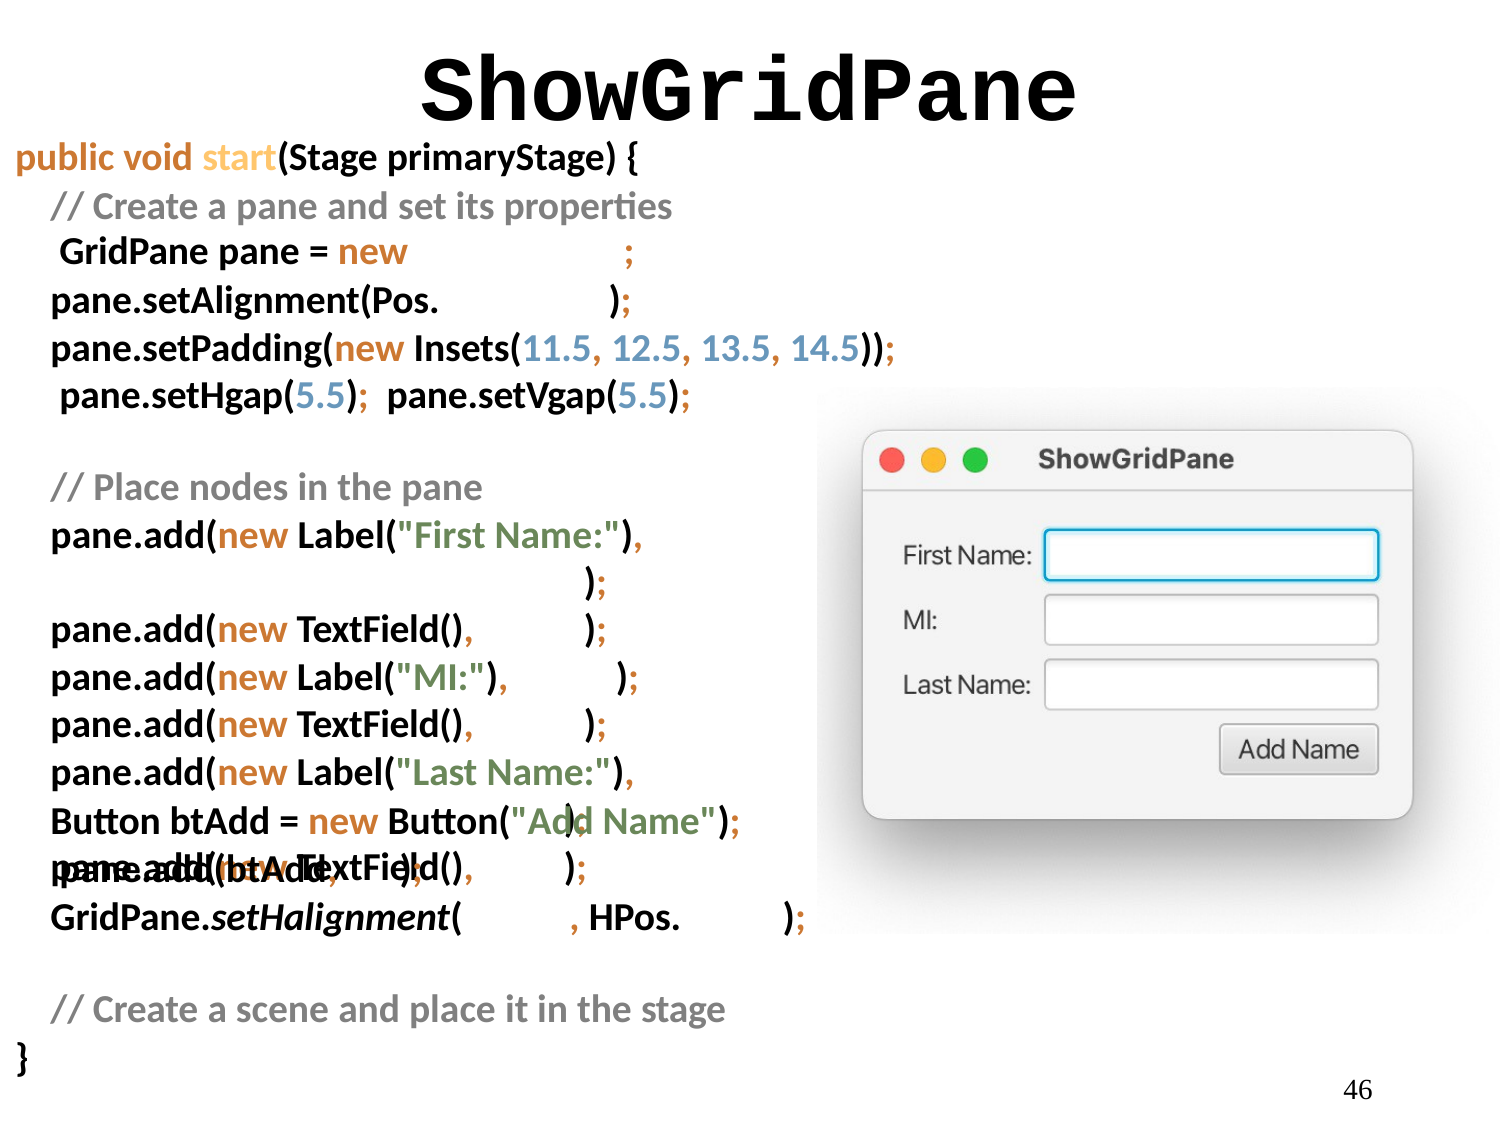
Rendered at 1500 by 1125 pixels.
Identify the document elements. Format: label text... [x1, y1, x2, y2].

title ShowGridPane [418, 26, 1082, 217]
slide_number 46 [1322, 1070, 1381, 1125]
text_box public void start(Stage primaryStage) { // Create a pane and set its properties GridPane pane = new ; pane.setAlignment(Pos. ); pane.setPadding(new Insets(11.5, 12.5, 13.5, 14.5)); pane.setHgap(5.5); pane.setVgap(5.5); // Place nodes in the pane pane.add(new Label("First Name:"), ); pane.add(new TextField(), ); pane.add(new Label("MI:"), ); pane.add(new TextField(), ); pane.add(new Label("Last Name:"), ); pane.add(new TextField(), ); [12, 128, 905, 889]
text_box ); [780, 888, 809, 939]
text_box Button btAdd = new Button("Add Name"); pane.add(btAdd, ); GridPane.setHalignment( , HPos. // Create a scene and place it in the stage [48, 792, 750, 1031]
picture [816, 387, 1500, 934]
text_box } [12, 1030, 31, 1080]
